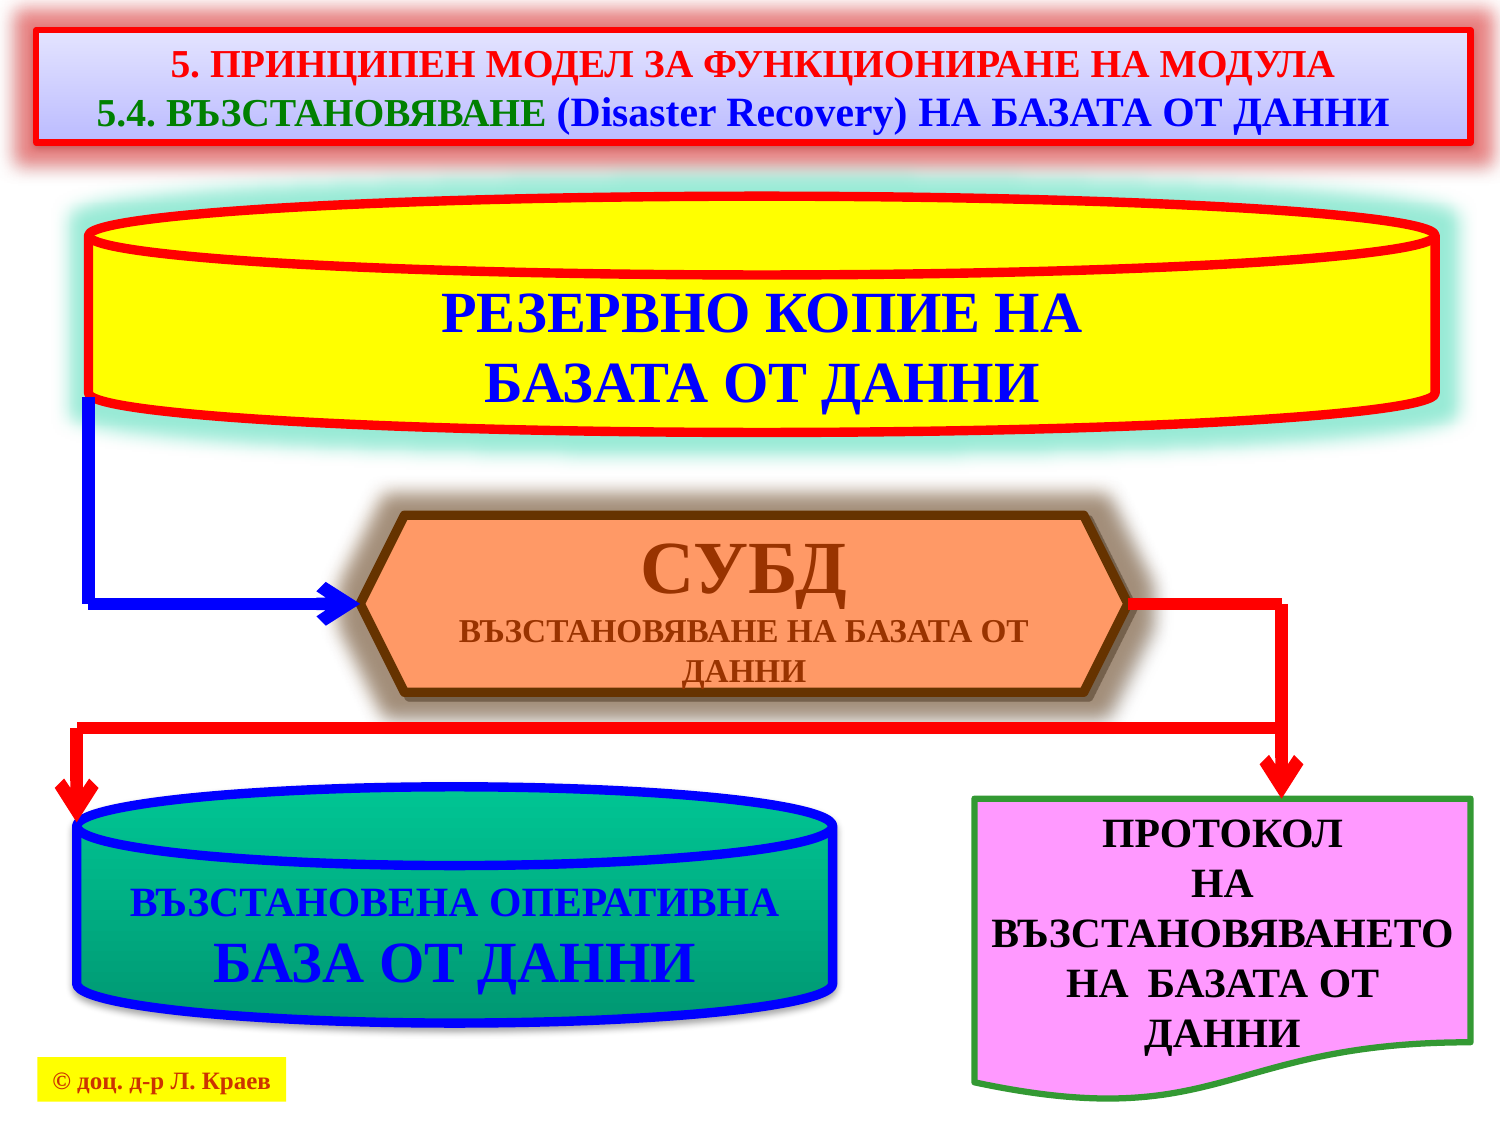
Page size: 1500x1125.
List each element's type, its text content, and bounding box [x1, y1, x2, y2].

text_box СУБД ВЪЗСТАНОВЯВАНЕ НА БАЗАТА ОТ ДАННИ [360, 515, 1128, 693]
text_box ПРОТОКОЛ НА ВЪЗСТАНОВЯВАНЕТО НА БАЗАТА ОТ ДАННИ [974, 798, 1471, 1099]
text_box РЕЗЕРВНО КОПИЕ НА БАЗАТА ОТ ДАННИ [88, 196, 1436, 433]
text_box ВЪЗСТАНОВЕНА ОПЕРАТИВНА БАЗА ОТ ДАННИ [75, 786, 834, 1024]
text_box © доц. д-р Л. Краев [37, 1057, 287, 1102]
text_box 5. ПРИНЦИПЕН МОДЕЛ ЗА ФУНКЦИОНИРАНЕ НА МОДУЛА 5.4. ВЪЗСТАНОВЯВАНЕ (Disaster Recovery) НА БАЗАТА ОТ ДАННИ [36, 29, 1471, 143]
